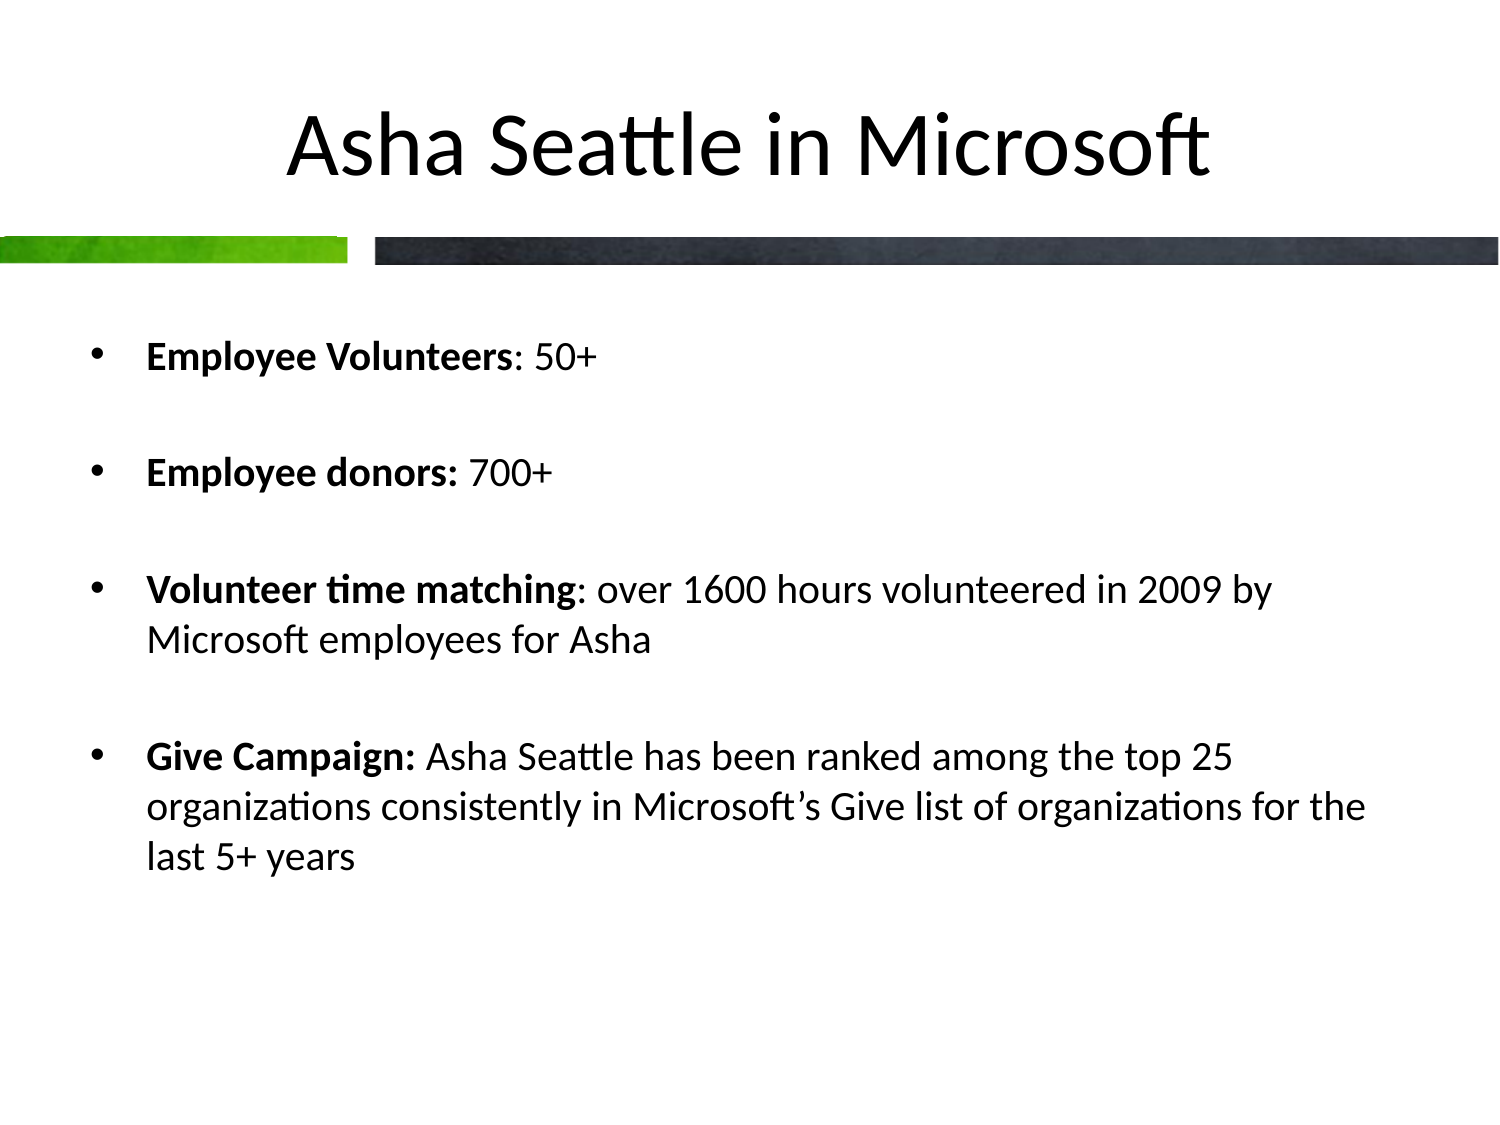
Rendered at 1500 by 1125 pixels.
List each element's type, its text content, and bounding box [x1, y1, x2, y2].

picture [0, 236, 1500, 266]
title Asha Seattle in Microsoft [75, 45, 1425, 233]
list Employee Volunteers: 50+ Employee donors: 700+ Volunteer time matching: over 1600 hours volunteered in 2009 by Microsoft employees for Asha Give Campaign: Asha Seattle has been ranked among the top 25 organizations consistently in Microsoft’s Give list of organizations for the last 5+ years [75, 273, 1425, 1050]
